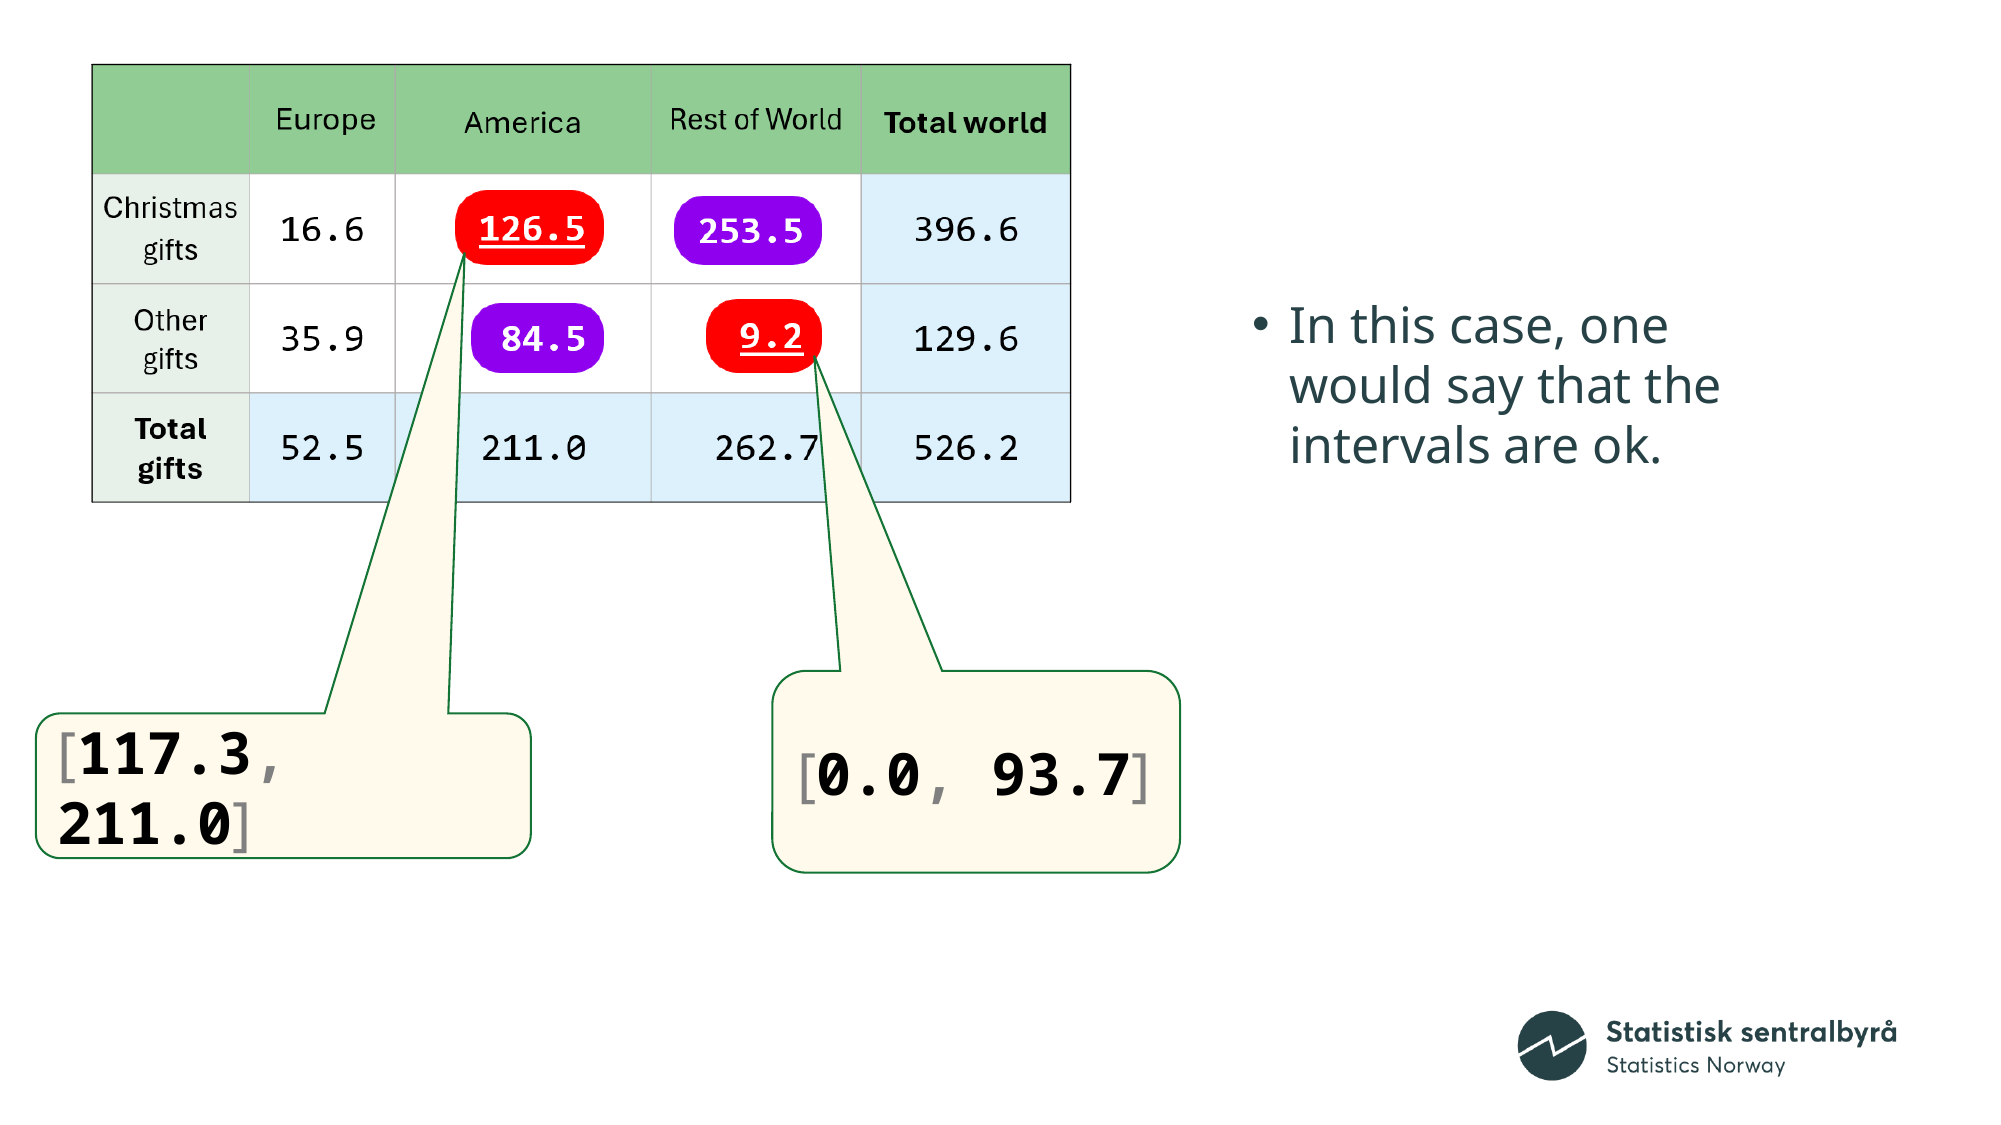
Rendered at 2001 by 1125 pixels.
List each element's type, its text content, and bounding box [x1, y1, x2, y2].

text_box [0.0, 93.7] [771, 510, 1182, 874]
text_box [117.3, 211.0] [34, 510, 532, 860]
picture [1503, 995, 2000, 1125]
list In this case, one would say that the intervals are ok. [1237, 285, 1800, 543]
picture [86, 62, 1075, 510]
